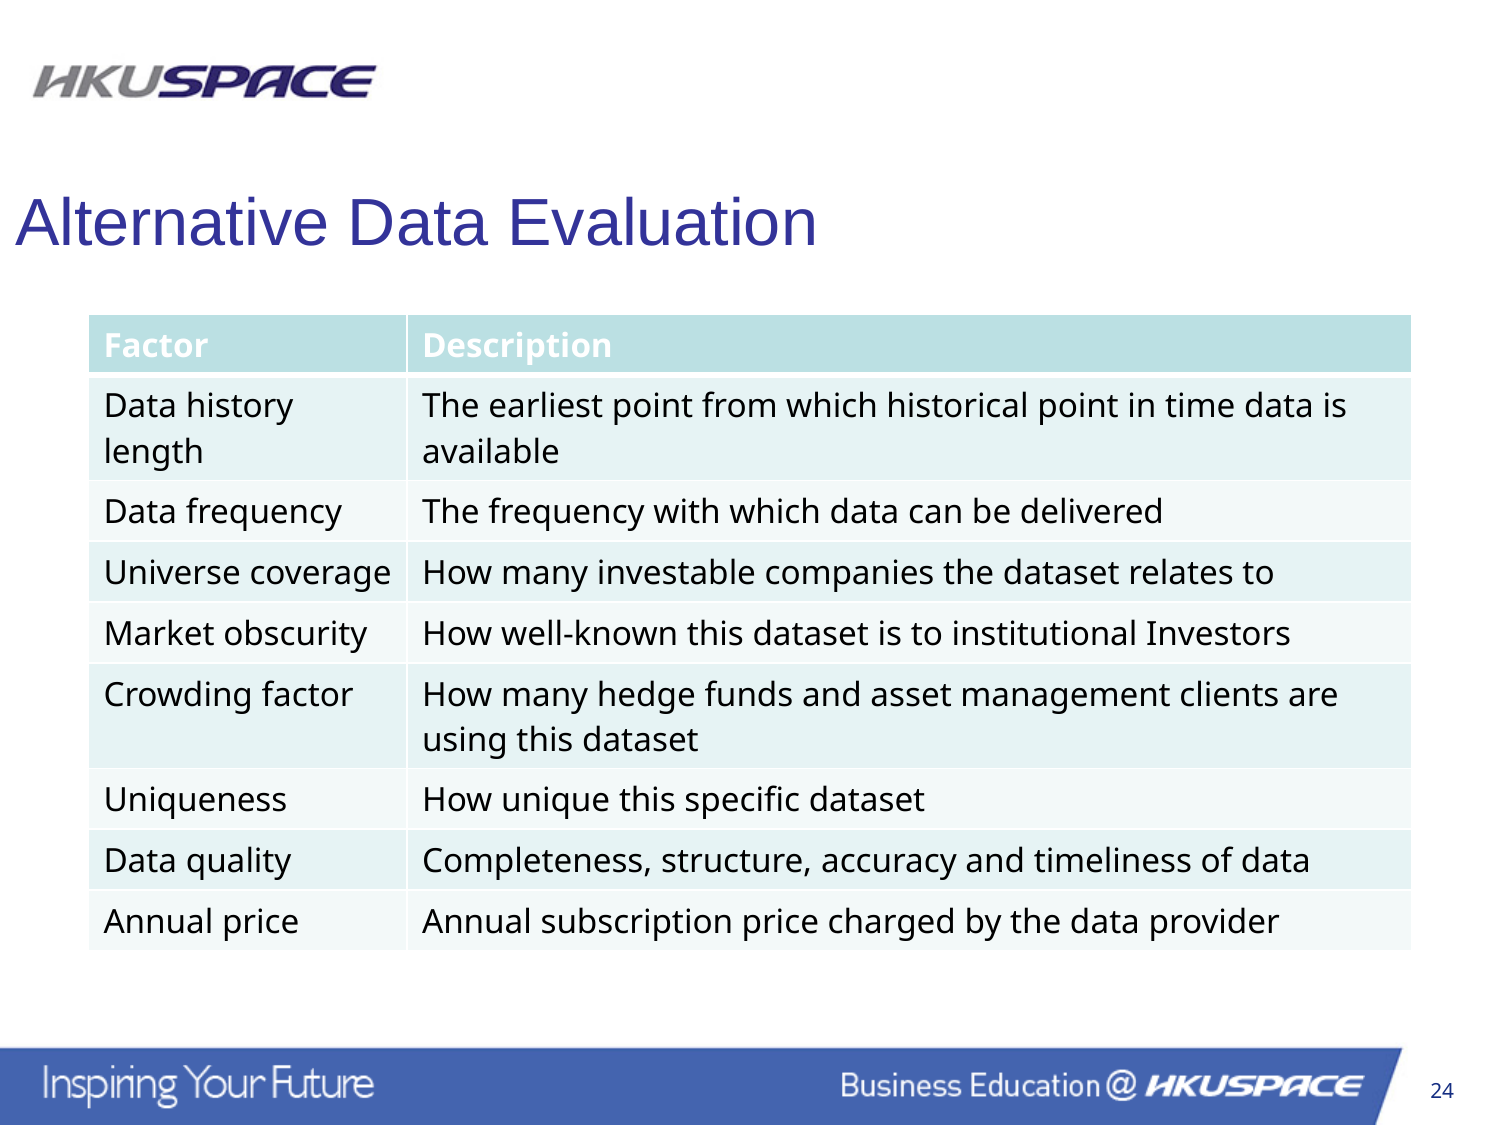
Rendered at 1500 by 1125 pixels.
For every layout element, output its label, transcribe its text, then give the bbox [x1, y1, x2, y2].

table_cell Completeness, structure, accuracy and timeliness of data [408, 830, 1411, 889]
table_cell The frequency with which data can be delivered [408, 481, 1411, 540]
table_cell Universe coverage [89, 542, 406, 601]
table_header Factor [89, 315, 406, 372]
title Alternative Data Evaluation [0, 101, 1325, 266]
table_cell Crowding factor [89, 664, 406, 768]
table_cell Data quality [89, 830, 406, 889]
table_cell How well-known this dataset is to institutional Investors [408, 603, 1411, 662]
slide_number 24 [1415, 1070, 1499, 1125]
table_cell How many hedge funds and asset management clients are using this dataset [408, 664, 1411, 768]
table_cell Market obscurity [89, 603, 406, 662]
table_cell Annual subscription price charged by the data provider [408, 891, 1411, 950]
picture [0, 0, 1500, 1125]
table_header Description [408, 315, 1411, 372]
table_cell Uniqueness [89, 769, 406, 828]
table_cell The earliest point from which historical point in time data is available [408, 378, 1411, 480]
table_cell Data history length [89, 378, 406, 480]
table_cell How unique this specific dataset [408, 769, 1411, 828]
table_cell Data frequency [89, 481, 406, 540]
table_cell Annual price [89, 891, 406, 950]
table_cell How many investable companies the dataset relates to [408, 542, 1411, 601]
